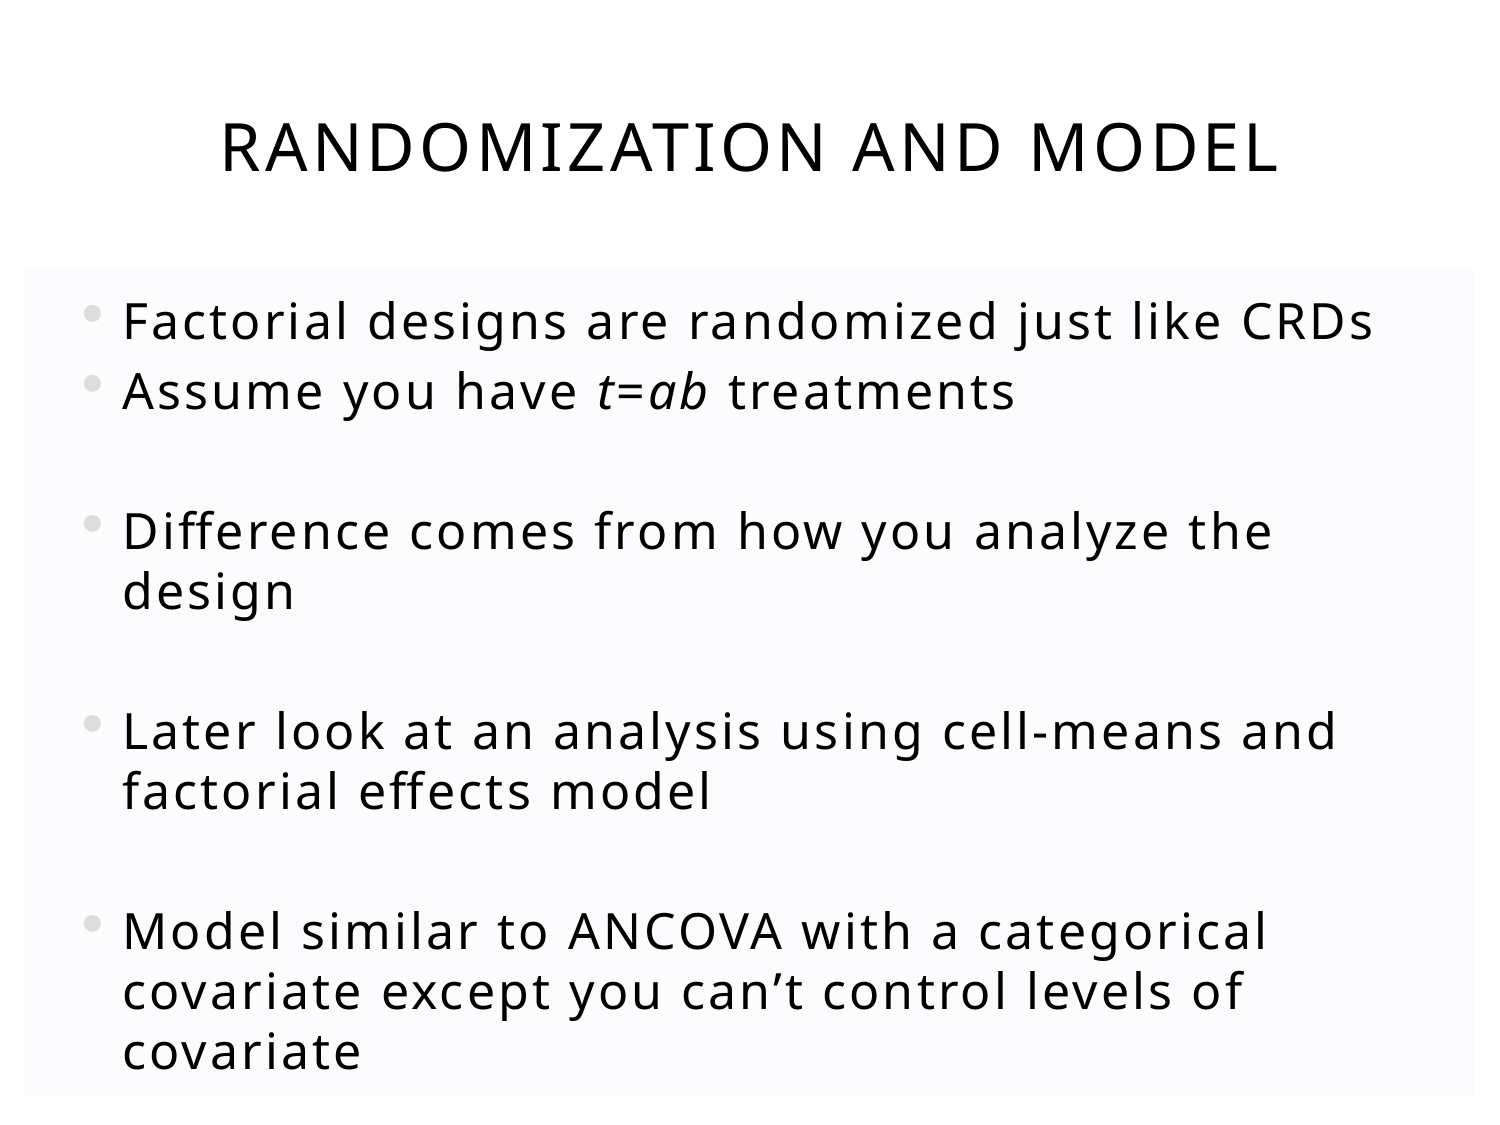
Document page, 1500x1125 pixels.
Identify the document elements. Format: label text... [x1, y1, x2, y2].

list Factorial designs are randomized just like CRDs Assume you have t=ab treatments Difference comes from how you analyze the design Later look at an analysis using cell-means and factorial effects model Model similar to ANCOVA with a categorical covariate except you can’t control levels of covariate [62, 281, 1442, 1125]
title RANDOMIZATION AND MODEL [62, 58, 1438, 232]
